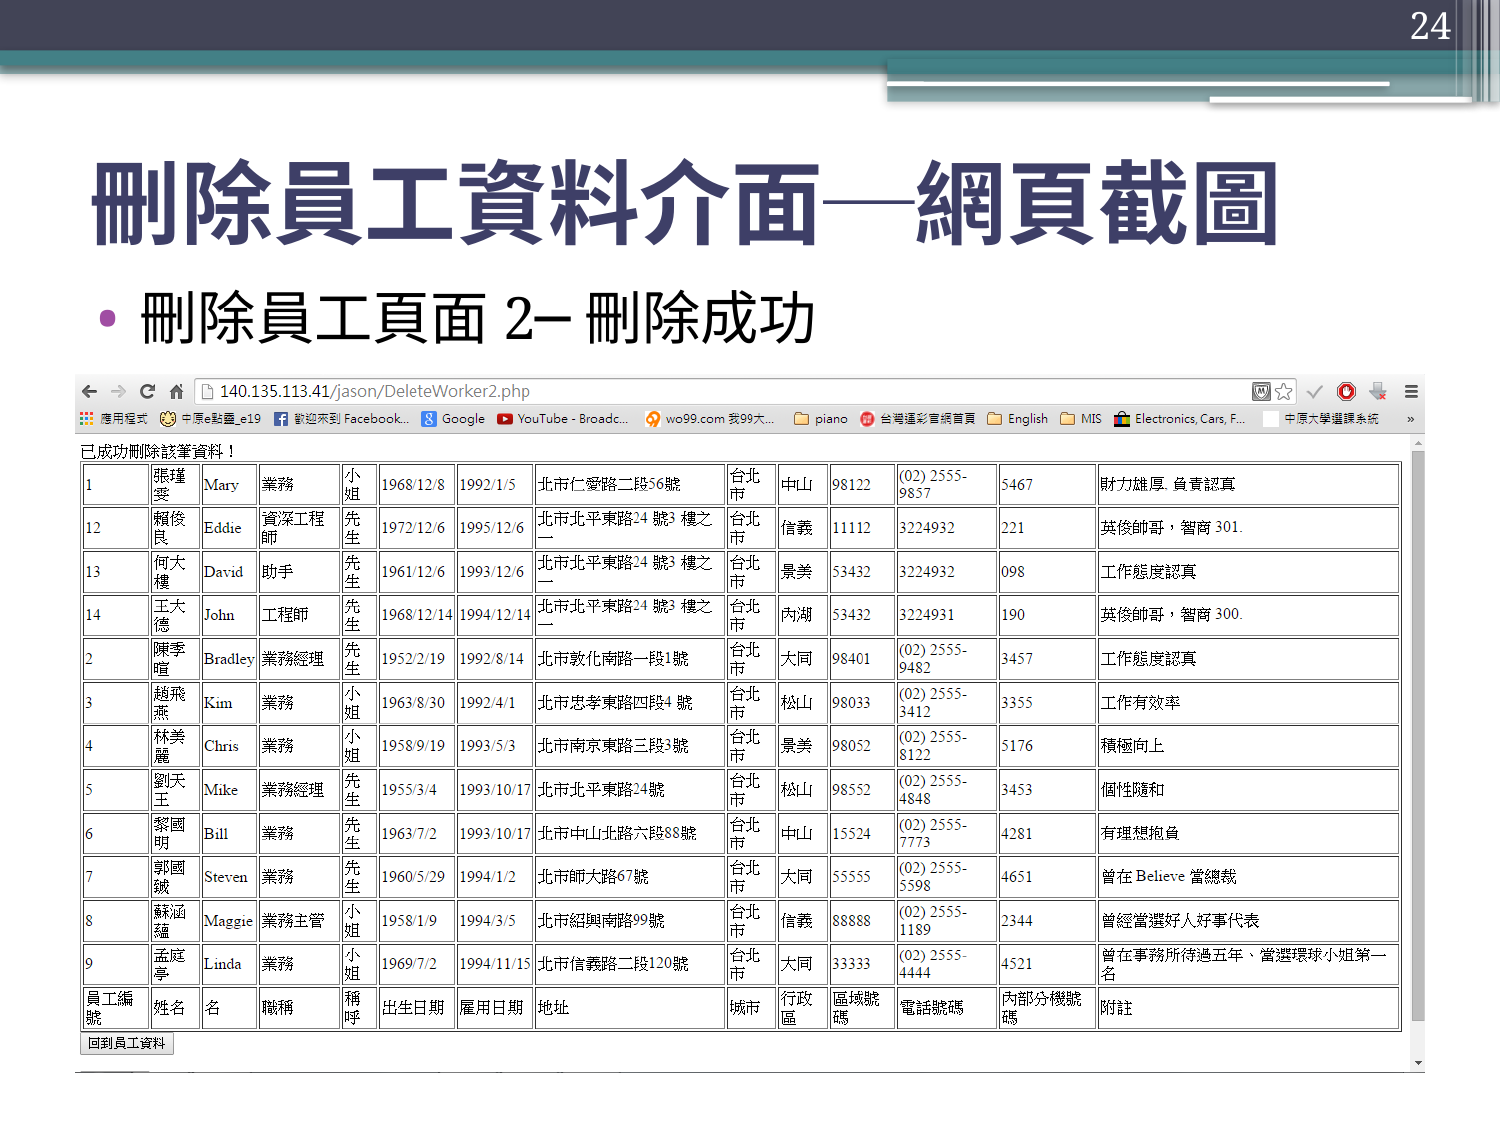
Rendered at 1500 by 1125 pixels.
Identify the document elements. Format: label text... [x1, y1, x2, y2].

text_box 刪除員工頁面2─刪除成功 [64, 274, 1282, 374]
title 刪除員工資料介面─網頁截圖 [75, 113, 1425, 289]
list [74, 374, 1426, 1074]
slide_number 24 [1341, 0, 1466, 61]
